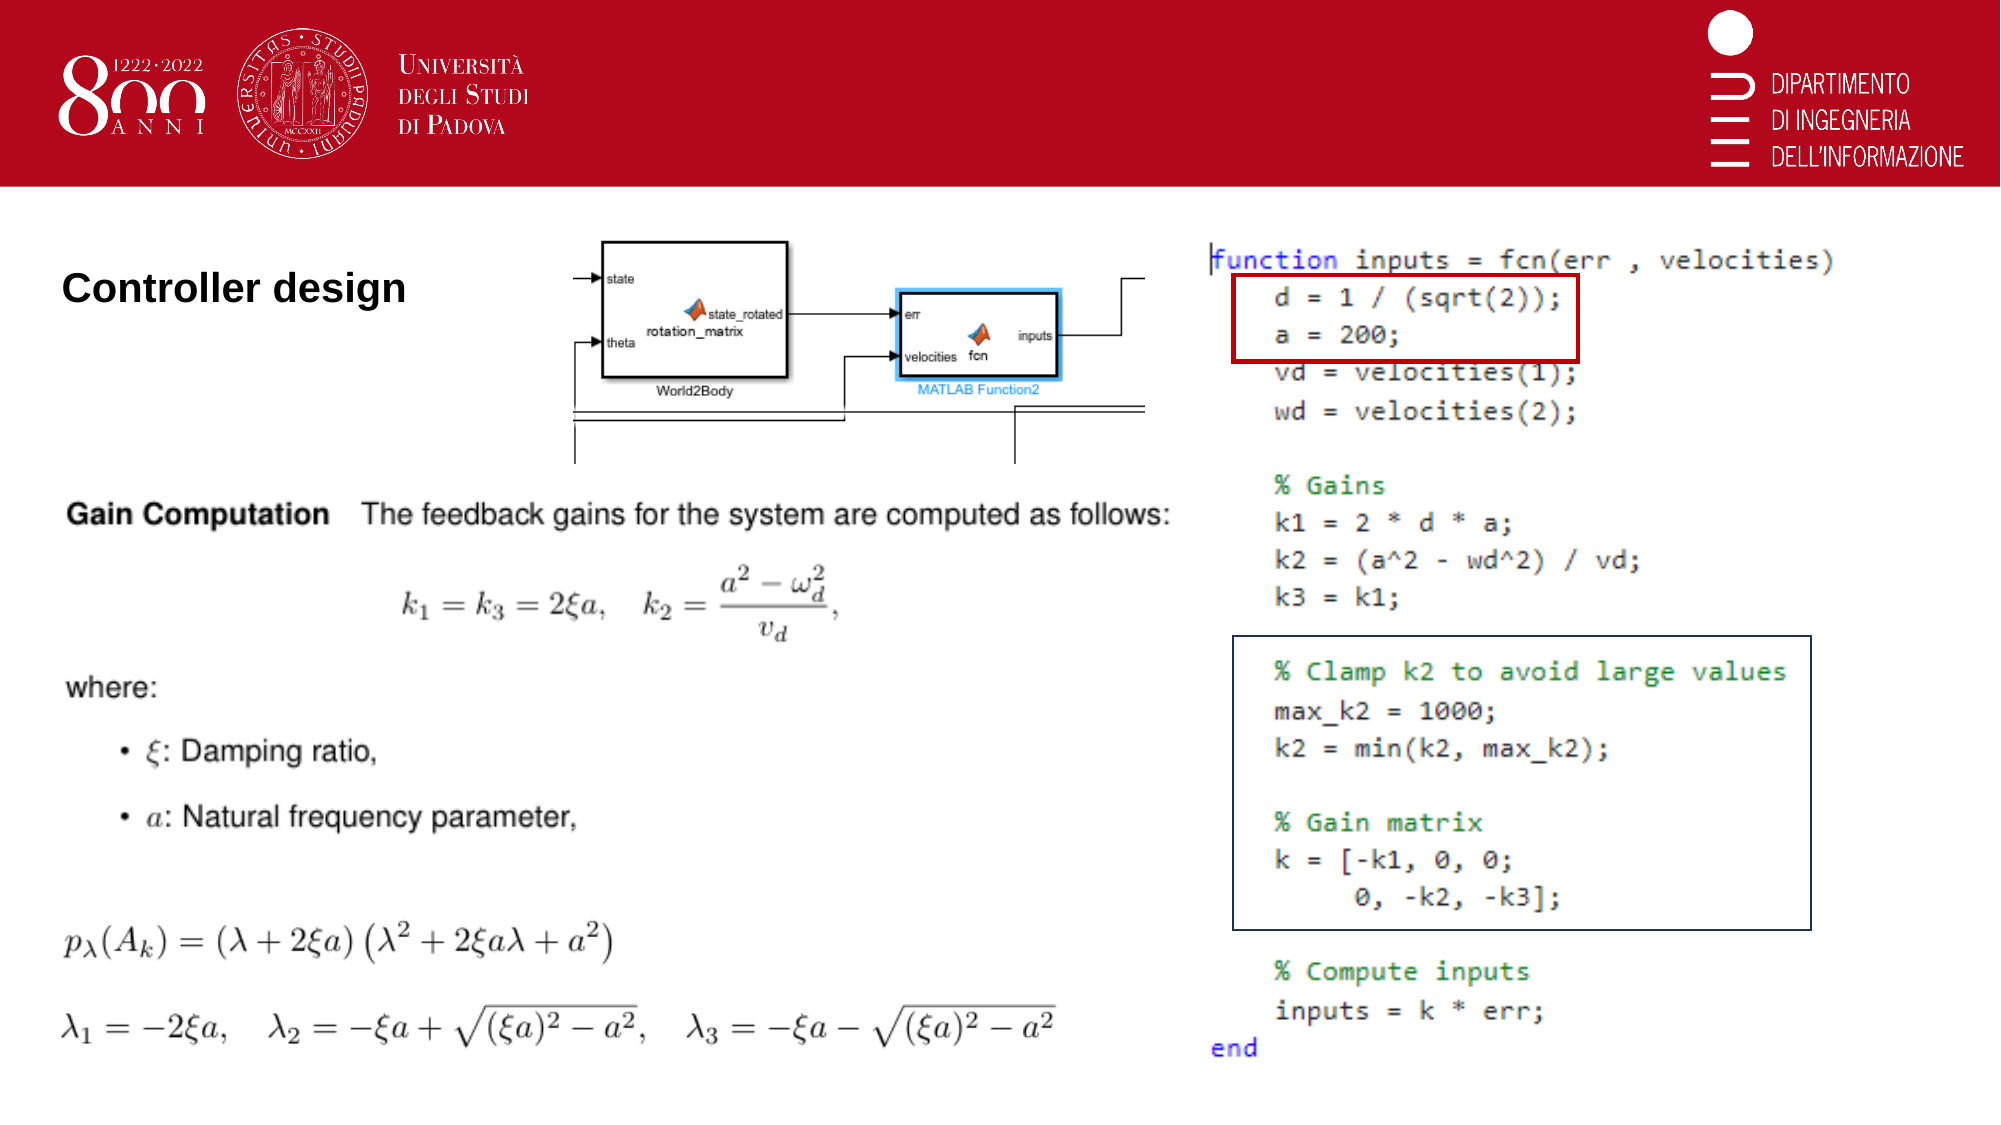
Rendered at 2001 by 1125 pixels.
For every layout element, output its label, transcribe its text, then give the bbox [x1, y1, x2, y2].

picture [46, 230, 1872, 1101]
picture [1663, 0, 2000, 221]
text_box Controller design [46, 252, 476, 318]
picture [573, 207, 1145, 464]
picture [26, 901, 1086, 1077]
